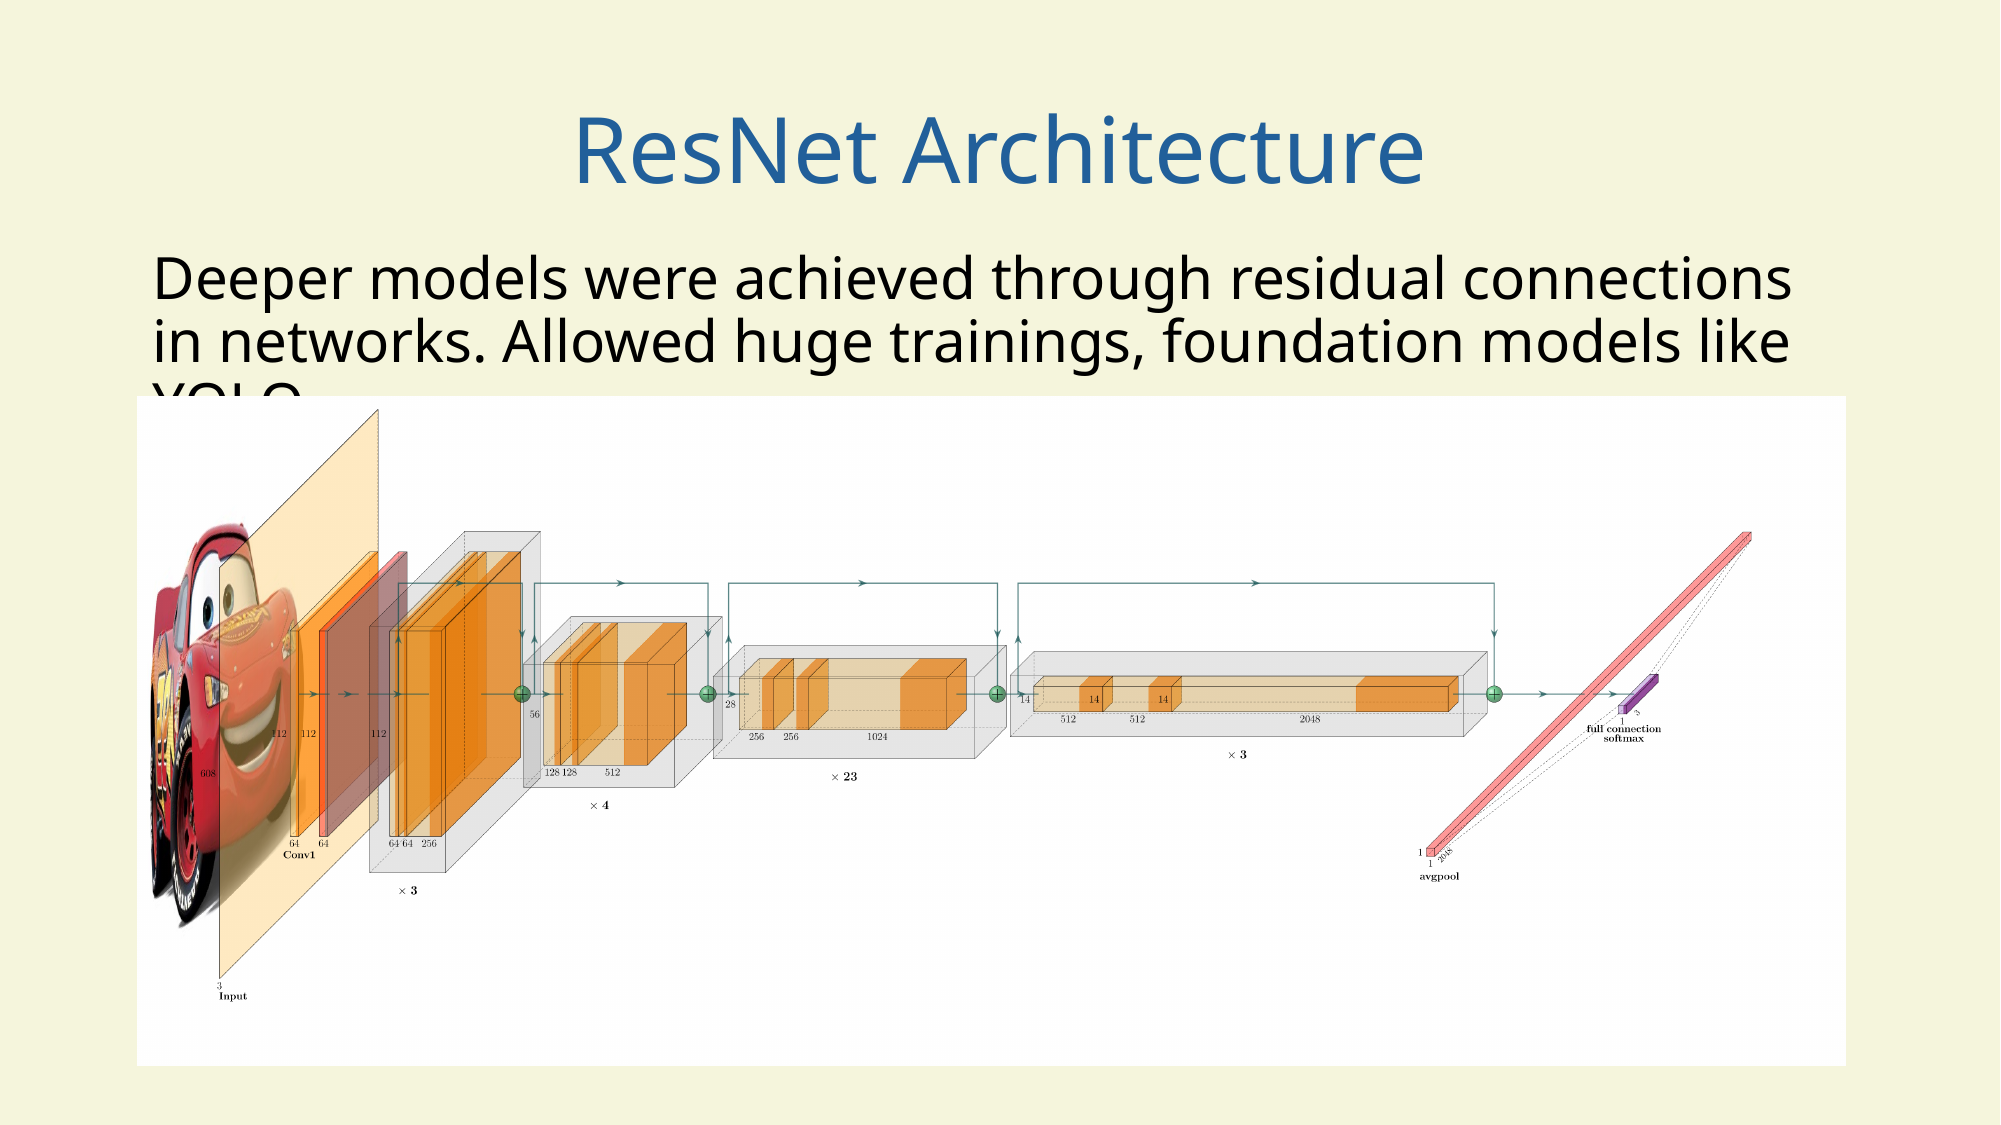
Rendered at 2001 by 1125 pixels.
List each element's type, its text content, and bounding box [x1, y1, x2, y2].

picture [136, 395, 1846, 1067]
title ResNet Architecture [137, 45, 1863, 241]
list Deeper models were achieved through residual connections in networks. Allowed huge trainings, foundation models like YOLO. [137, 241, 1863, 956]
